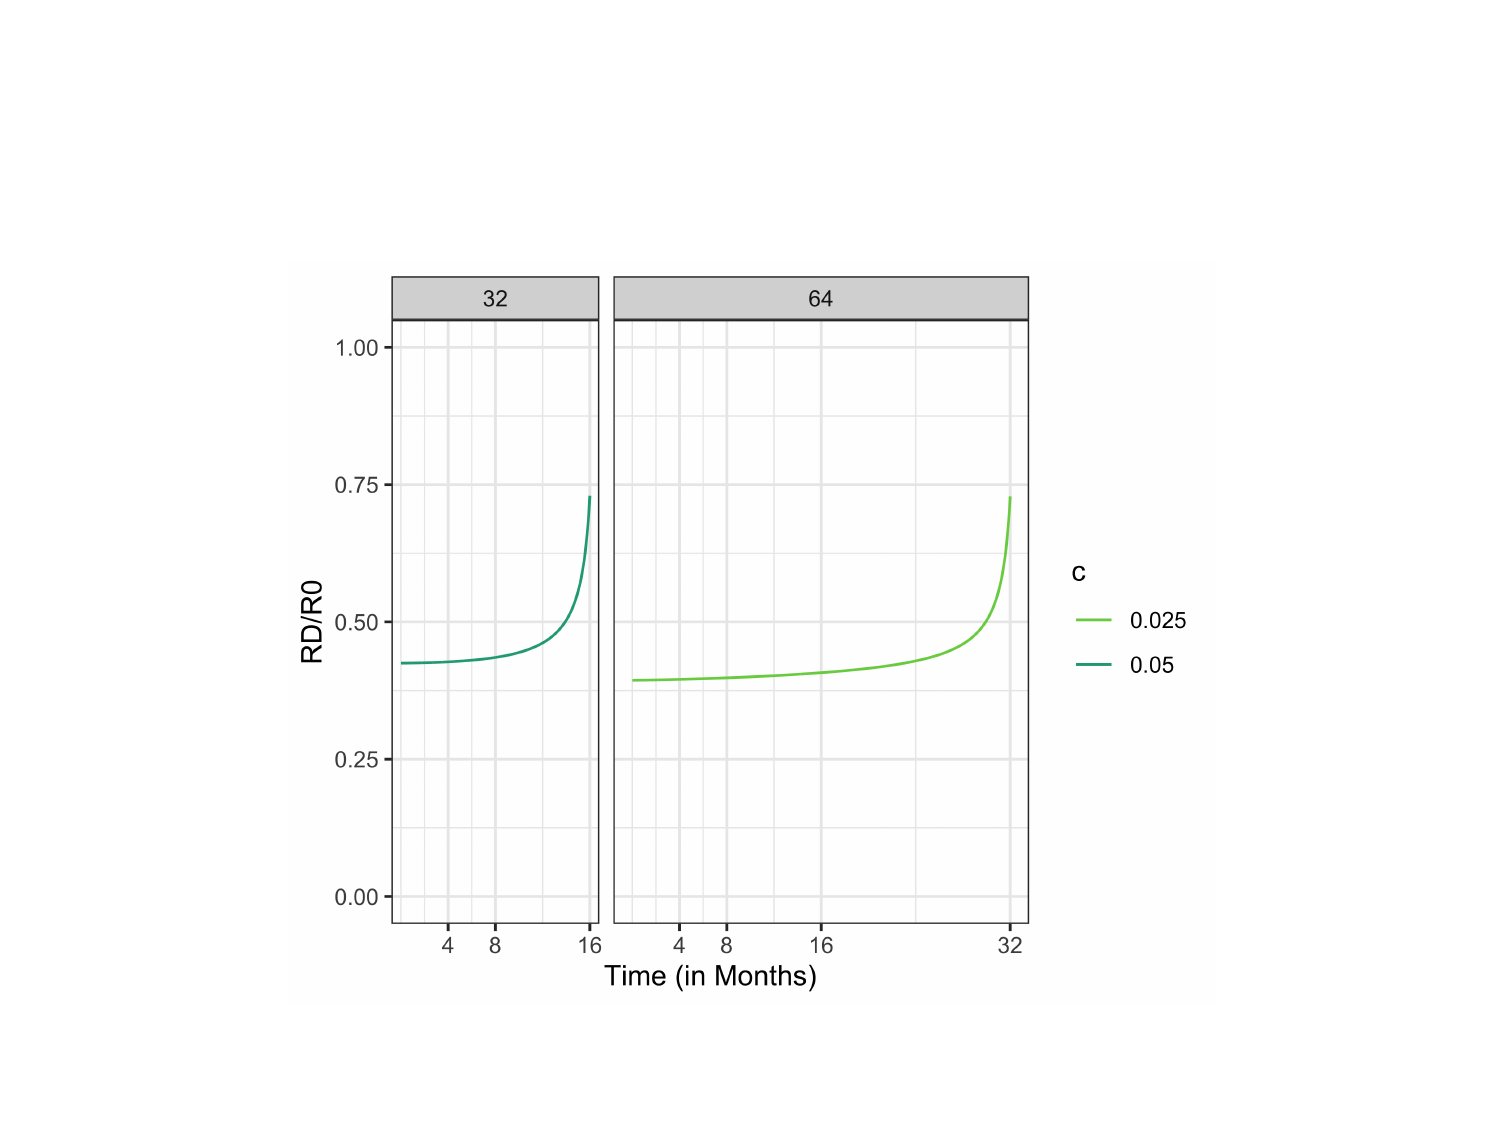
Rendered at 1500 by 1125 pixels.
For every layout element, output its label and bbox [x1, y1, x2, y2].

picture [287, 262, 1215, 1005]
